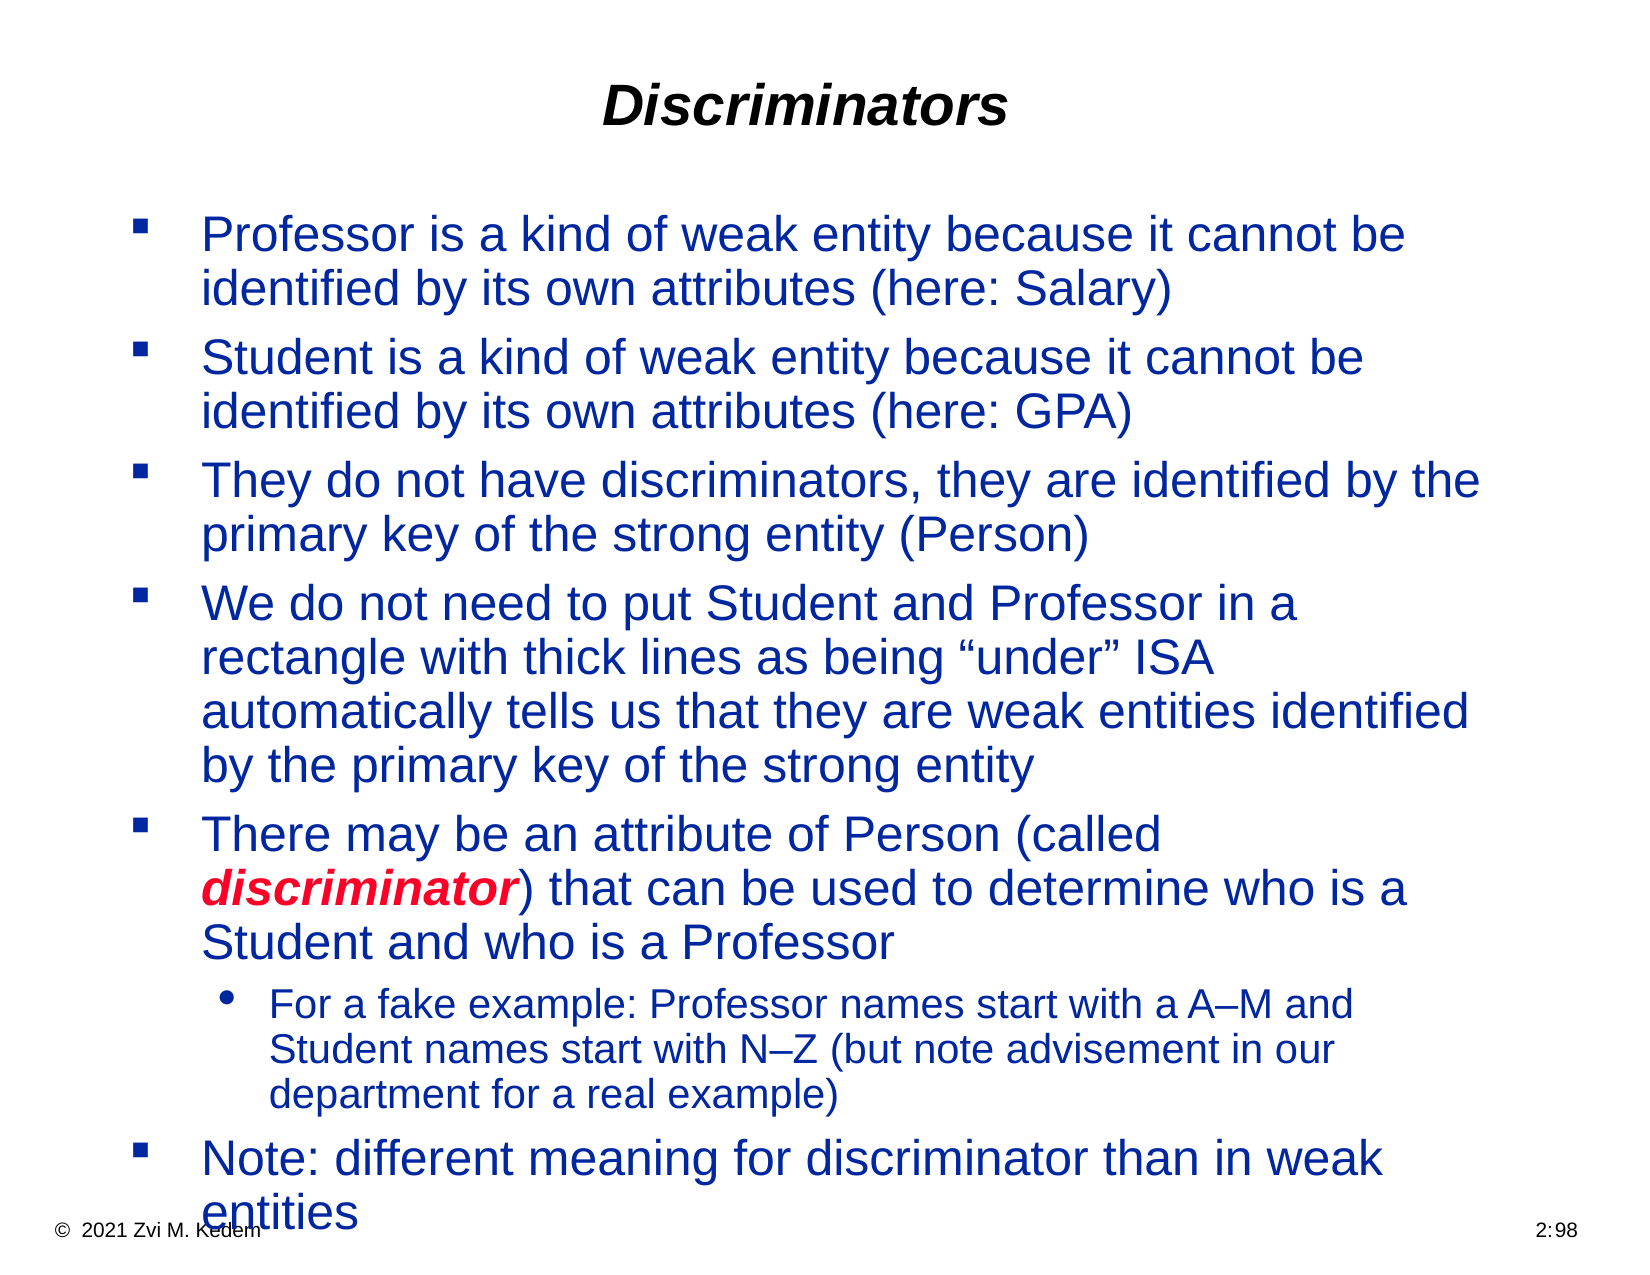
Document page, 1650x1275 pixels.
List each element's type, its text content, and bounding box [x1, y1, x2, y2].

list Professor is a kind of weak entity because it cannot be identified by its own attributes (here: Salary) Student is a kind of weak entity because it cannot be identified by its own attributes (here: GPA) They do not have discriminators, they are identified by the primary key of the strong entity (Person) We do not need to put Student and Professor in a rectangle with thick lines as being “under” ISA automatically tells us that they are weak entities identified by the primary key of the strong entity There may be an attribute of Person (called discriminator) that can be used to determine who is a Student and who is a Professor For a fake example: Professor names start with a A–M and Student names start with N–Z (but note advisement in our department for a real example) Note: different meaning for discriminator than in weak entities [111, 199, 1513, 1201]
title Discriminators [111, 36, 1501, 176]
